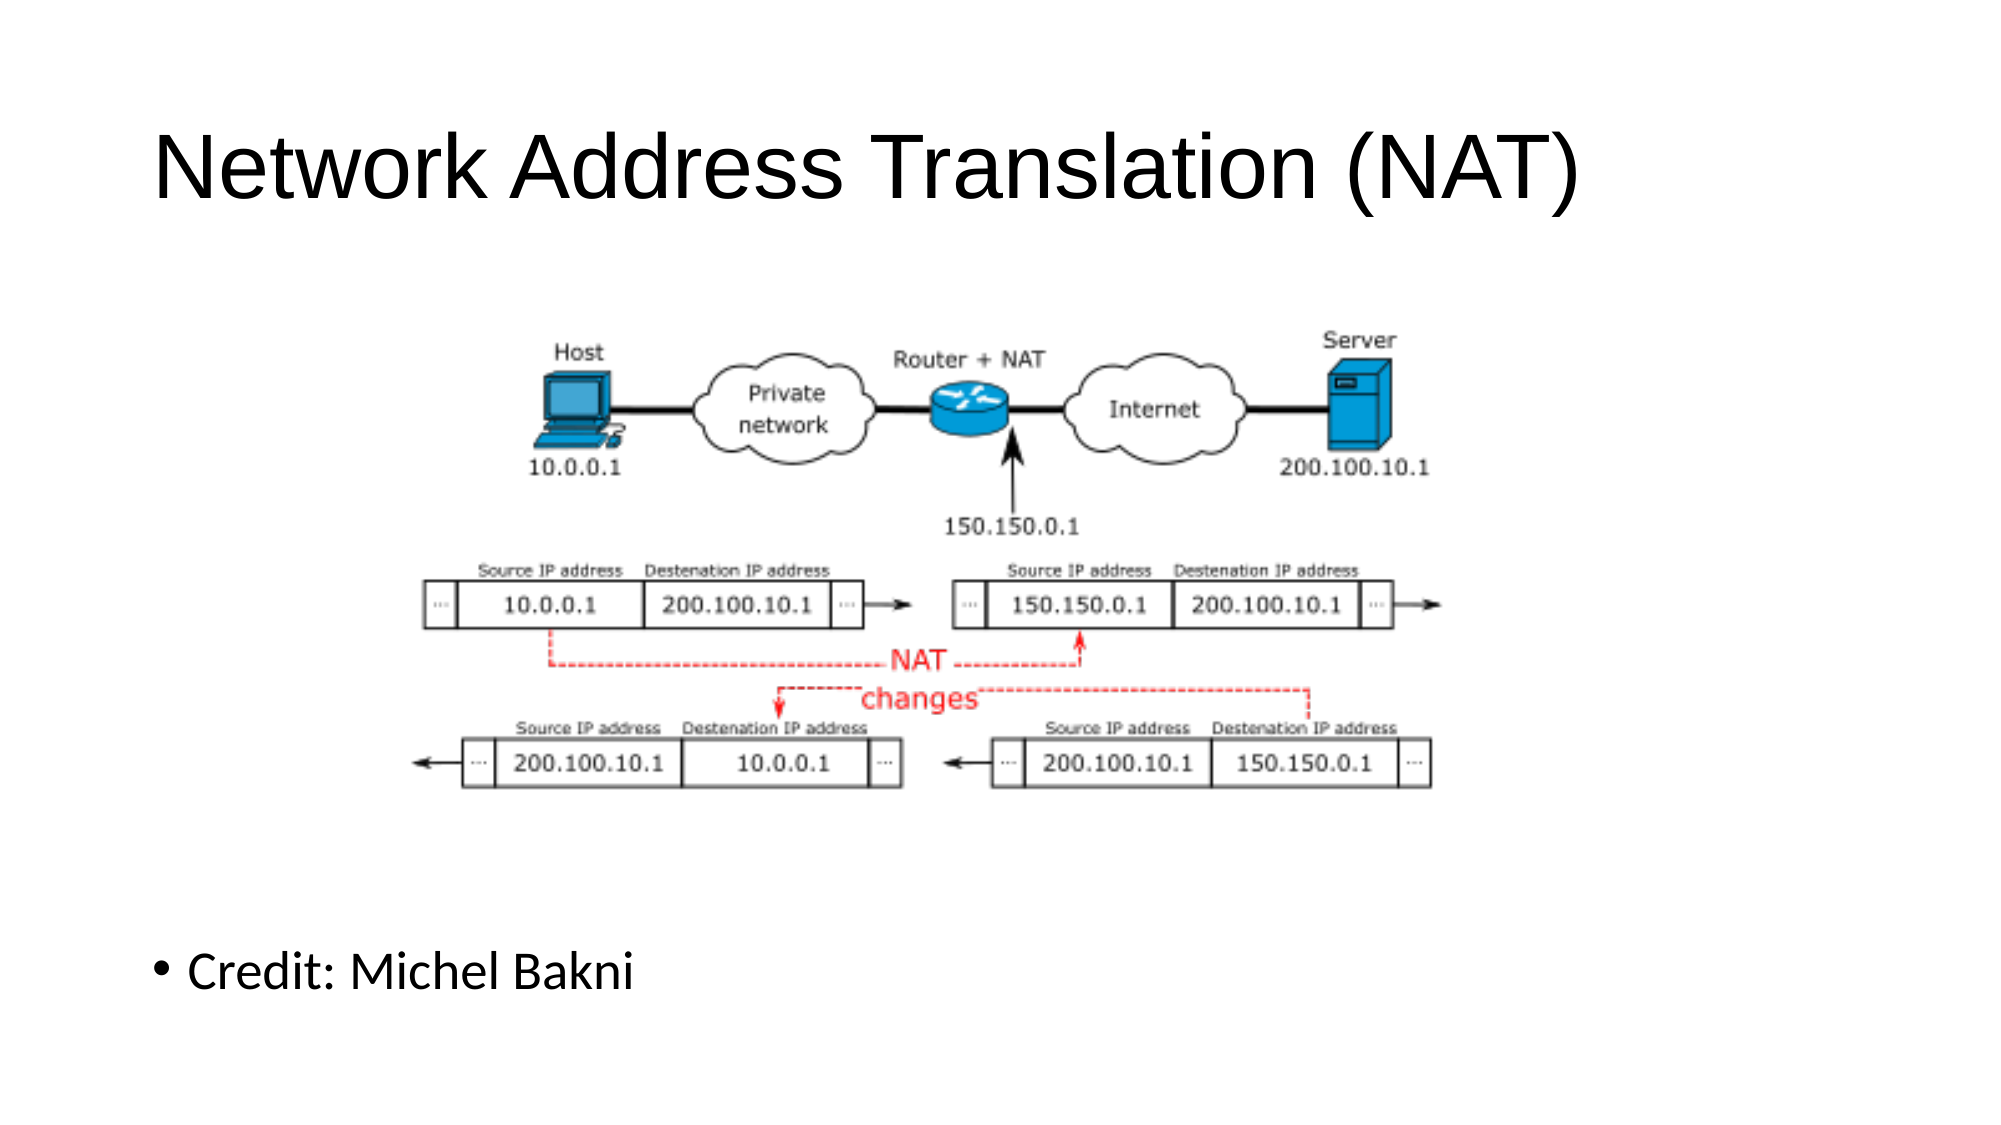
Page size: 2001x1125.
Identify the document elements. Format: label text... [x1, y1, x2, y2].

list Credit: Michel Bakni [137, 299, 1863, 1014]
picture [380, 299, 1475, 822]
title Network Address Translation (NAT) [137, 59, 1863, 278]
